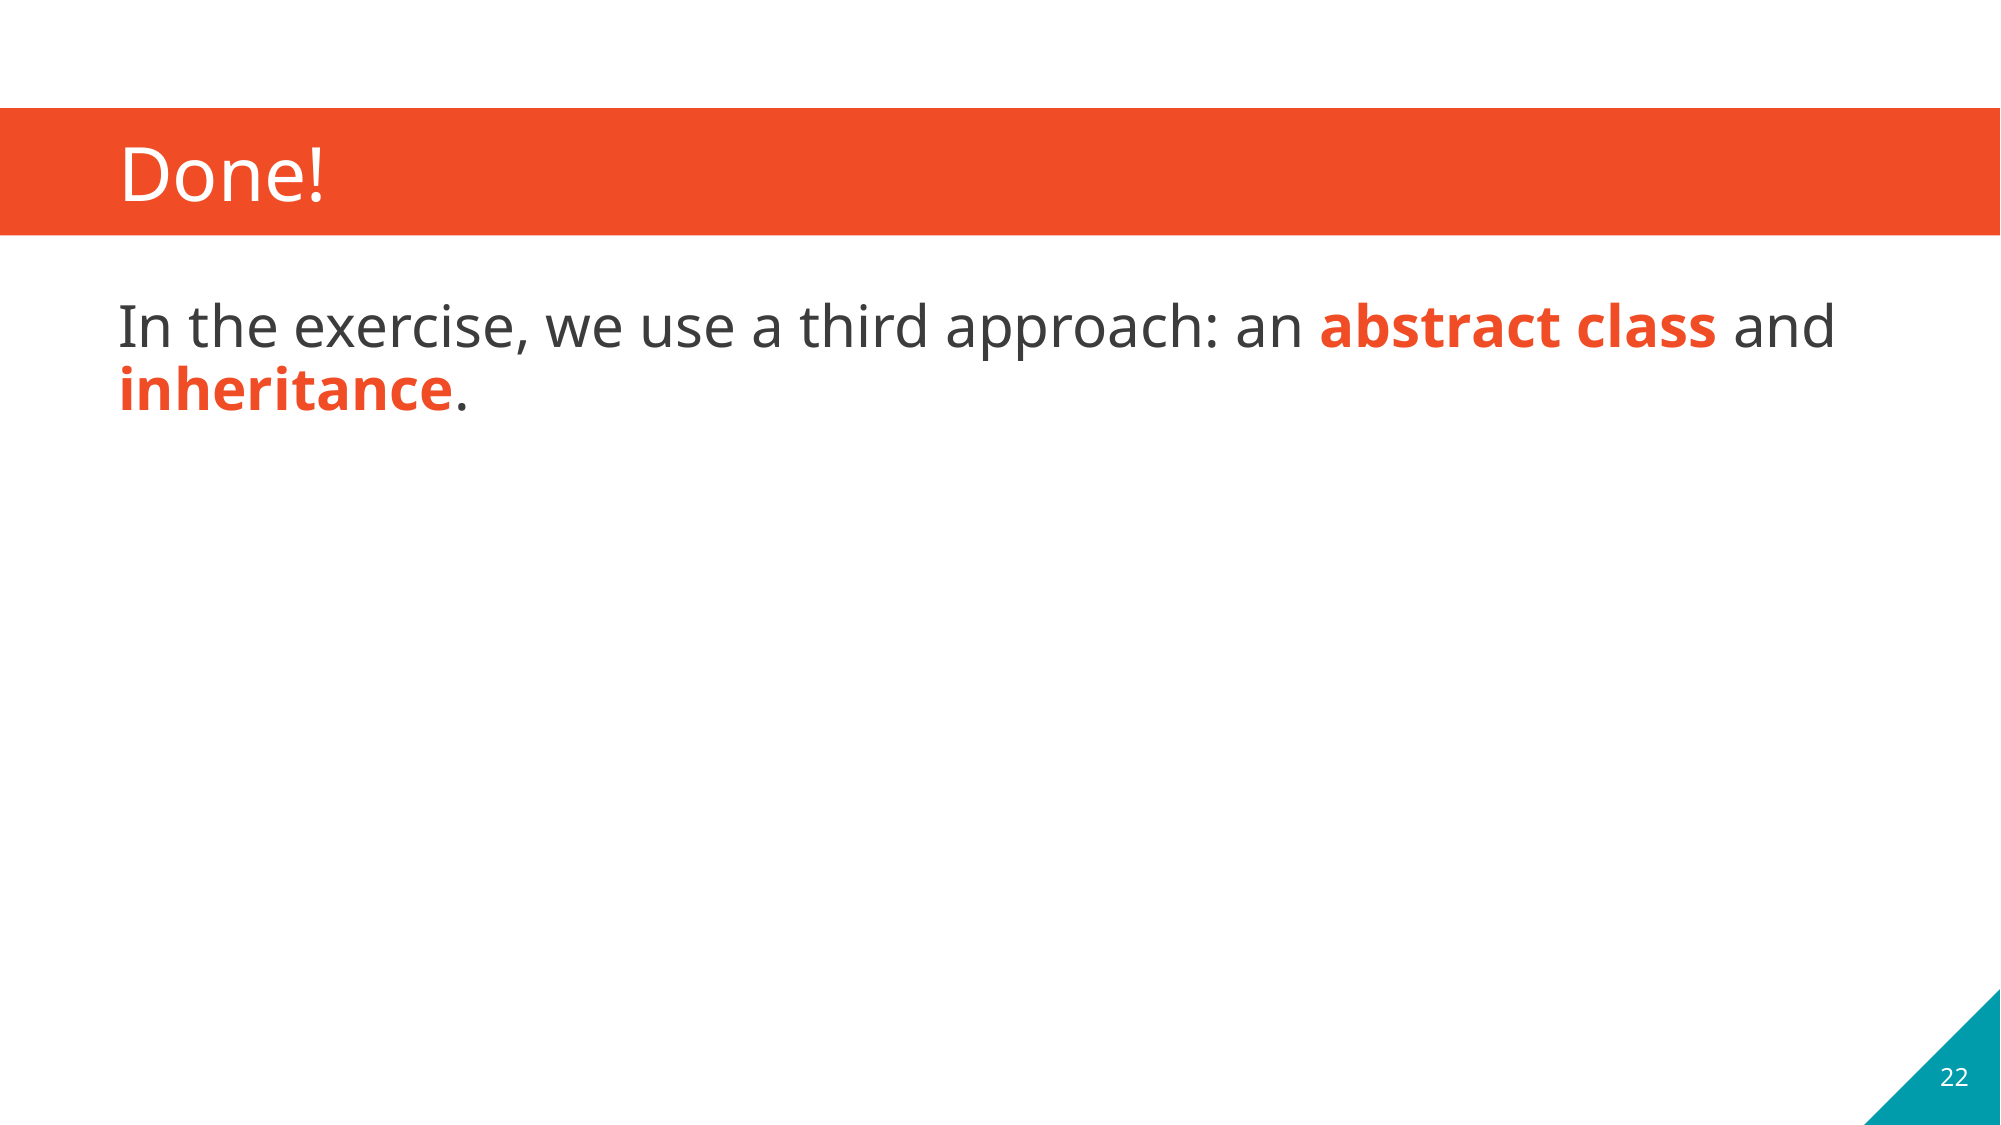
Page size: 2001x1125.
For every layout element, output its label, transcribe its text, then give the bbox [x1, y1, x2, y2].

title Done! [0, 108, 2000, 236]
slide_number 22 [1862, 987, 2000, 1125]
list In the exercise, we use a third approach: an abstract class and inheritance. [0, 237, 2000, 1040]
